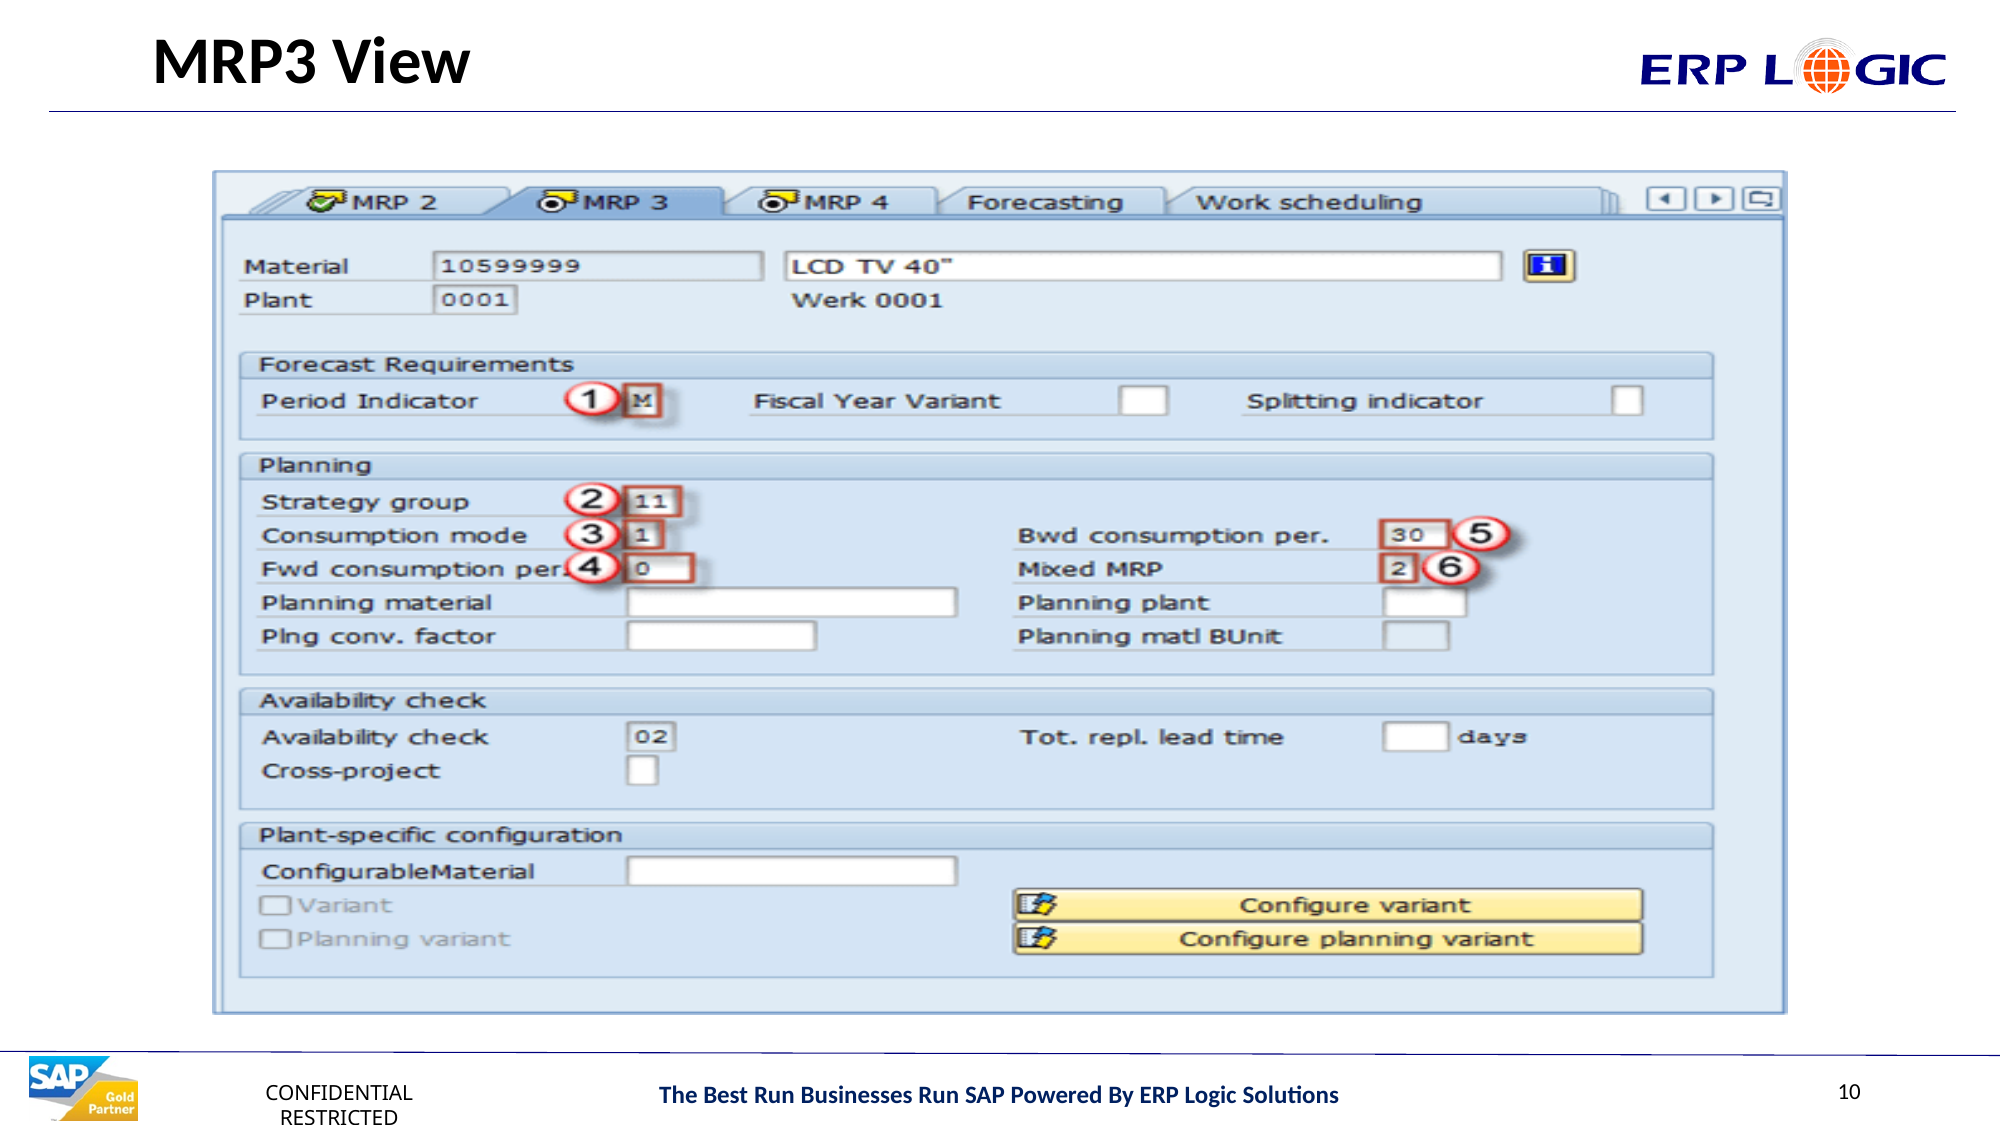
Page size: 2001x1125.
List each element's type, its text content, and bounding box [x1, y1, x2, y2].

picture [1615, 33, 1975, 103]
title MRP3 View [137, 24, 1863, 99]
picture [212, 170, 1788, 1015]
picture [29, 1056, 138, 1121]
